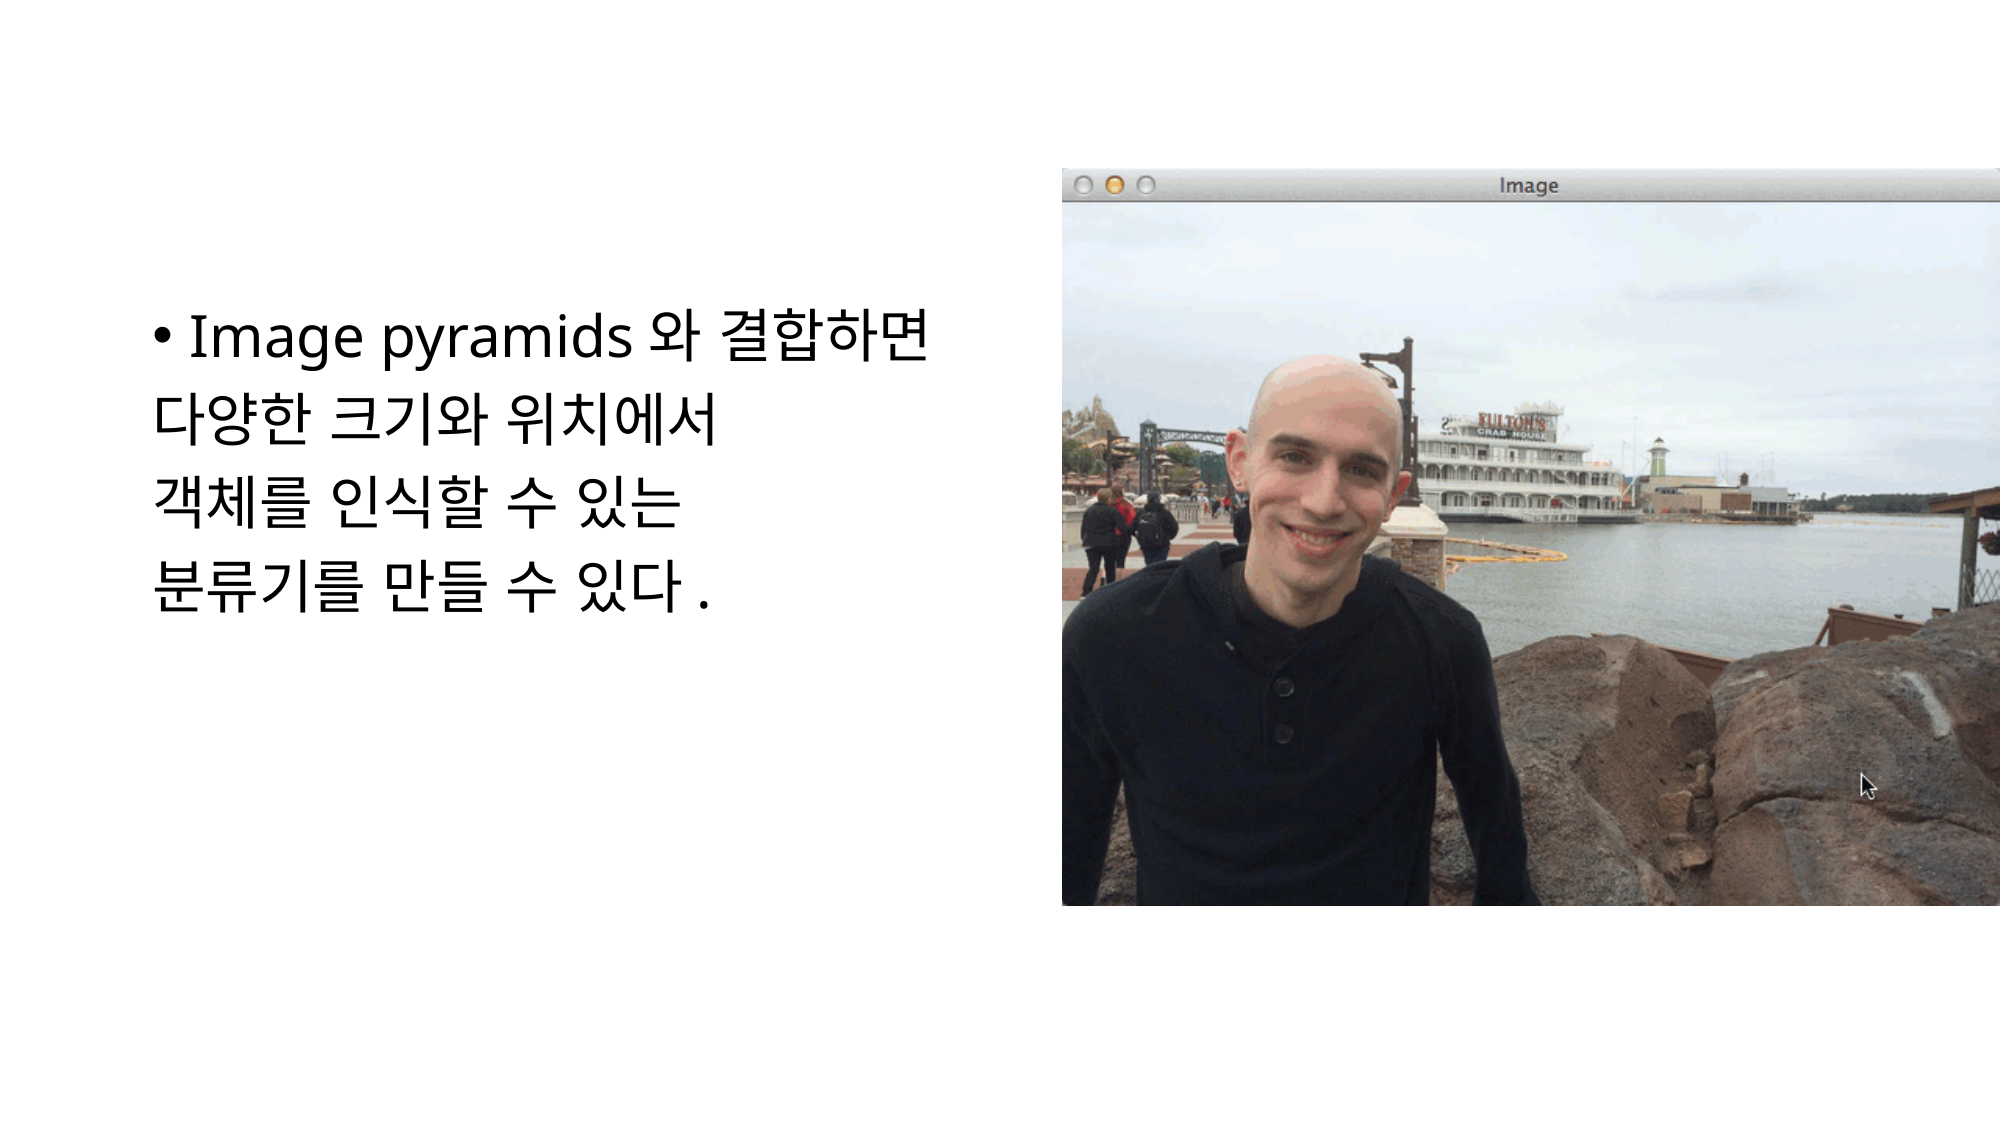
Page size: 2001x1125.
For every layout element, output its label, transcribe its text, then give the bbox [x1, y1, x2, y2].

list Image pyramids와 결합하면 다양한 크기와 위치에서 객체를 인식할 수 있는 분류기를 만들 수 있다. [137, 299, 1863, 1014]
picture [1062, 168, 2000, 906]
